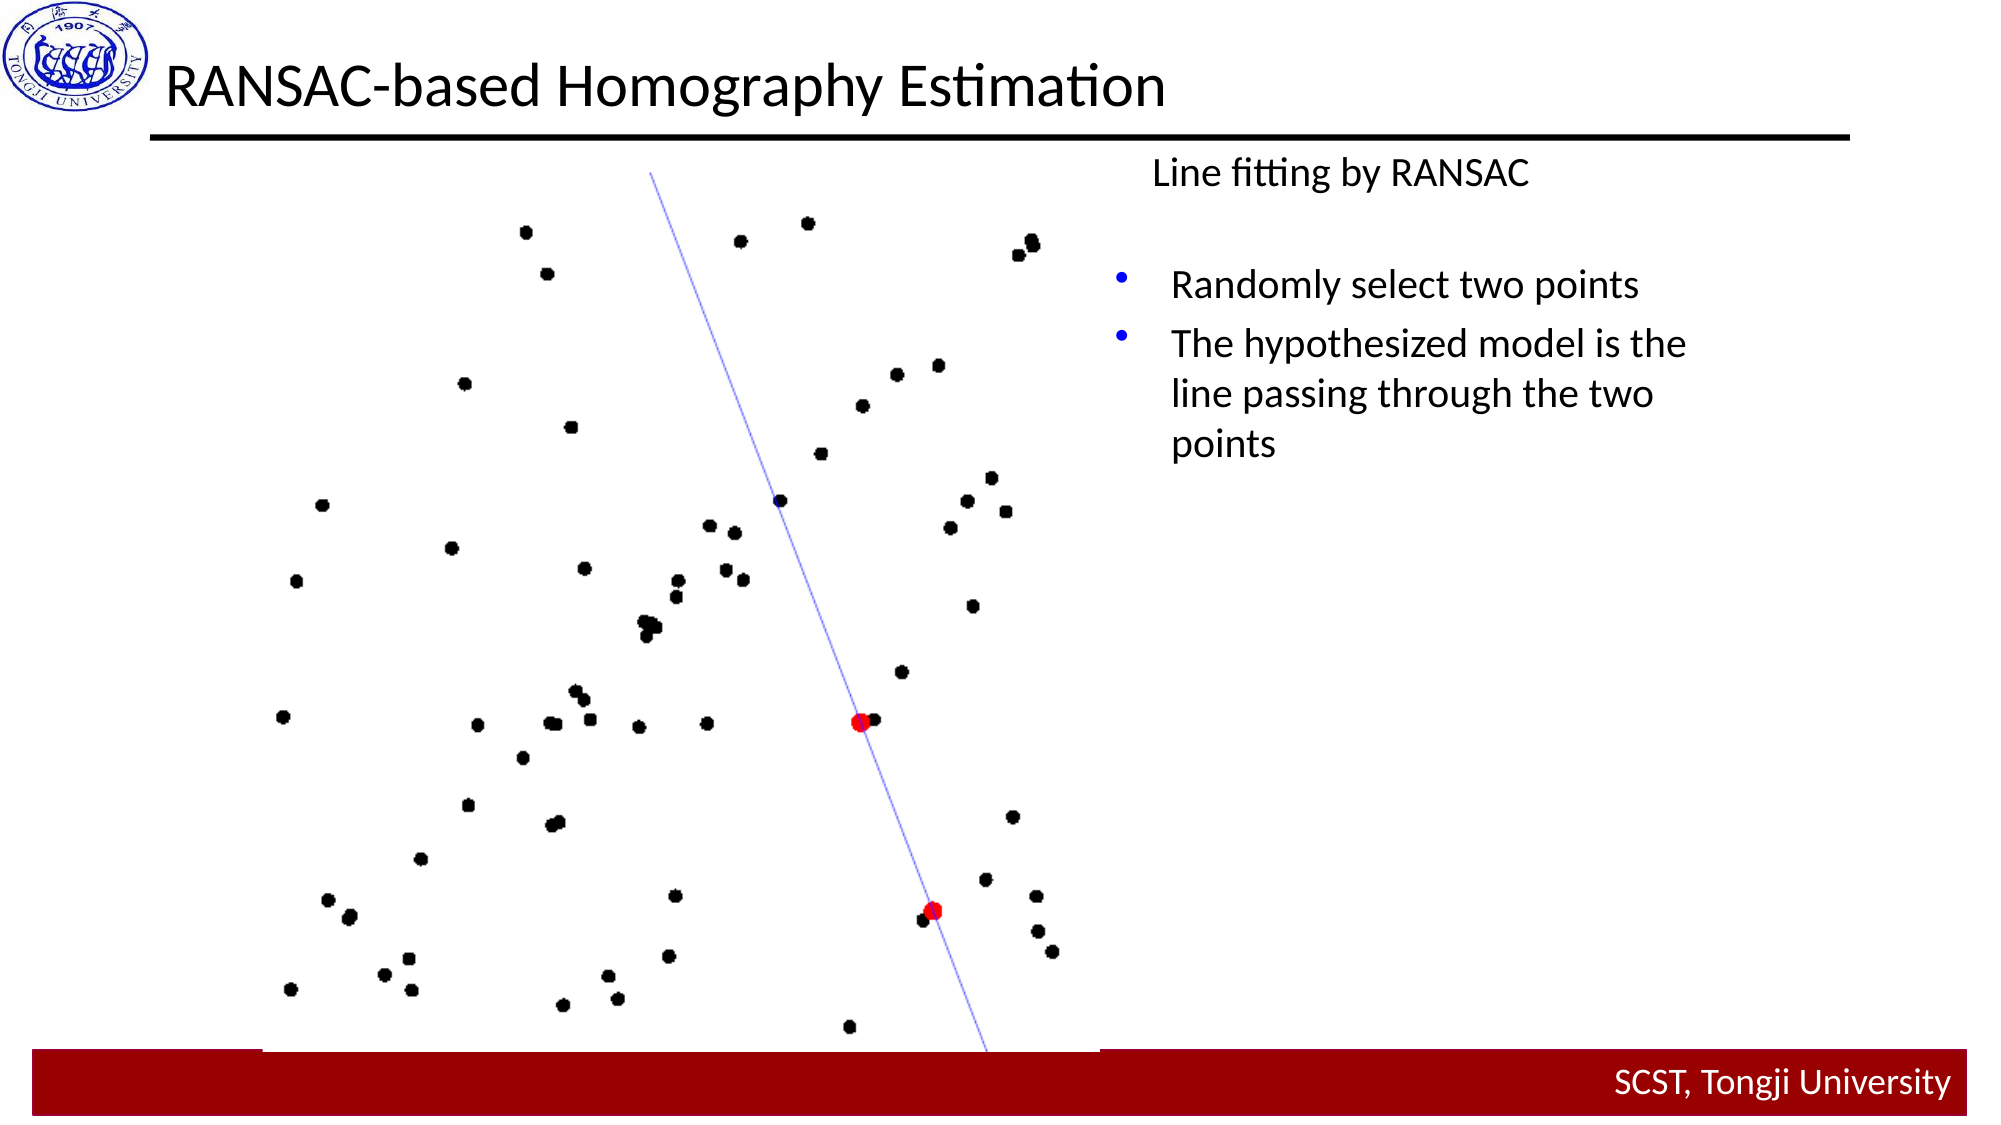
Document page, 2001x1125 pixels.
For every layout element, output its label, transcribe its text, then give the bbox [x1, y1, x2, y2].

picture [0, 0, 150, 112]
title RANSAC-based Homography Estimation [150, 12, 1850, 150]
picture [262, 168, 1101, 1052]
text_box Line fitting by RANSAC [1137, 150, 1738, 238]
text_box Randomly select two points The hypothesized model is the line passing through the two points [1104, 249, 1738, 500]
